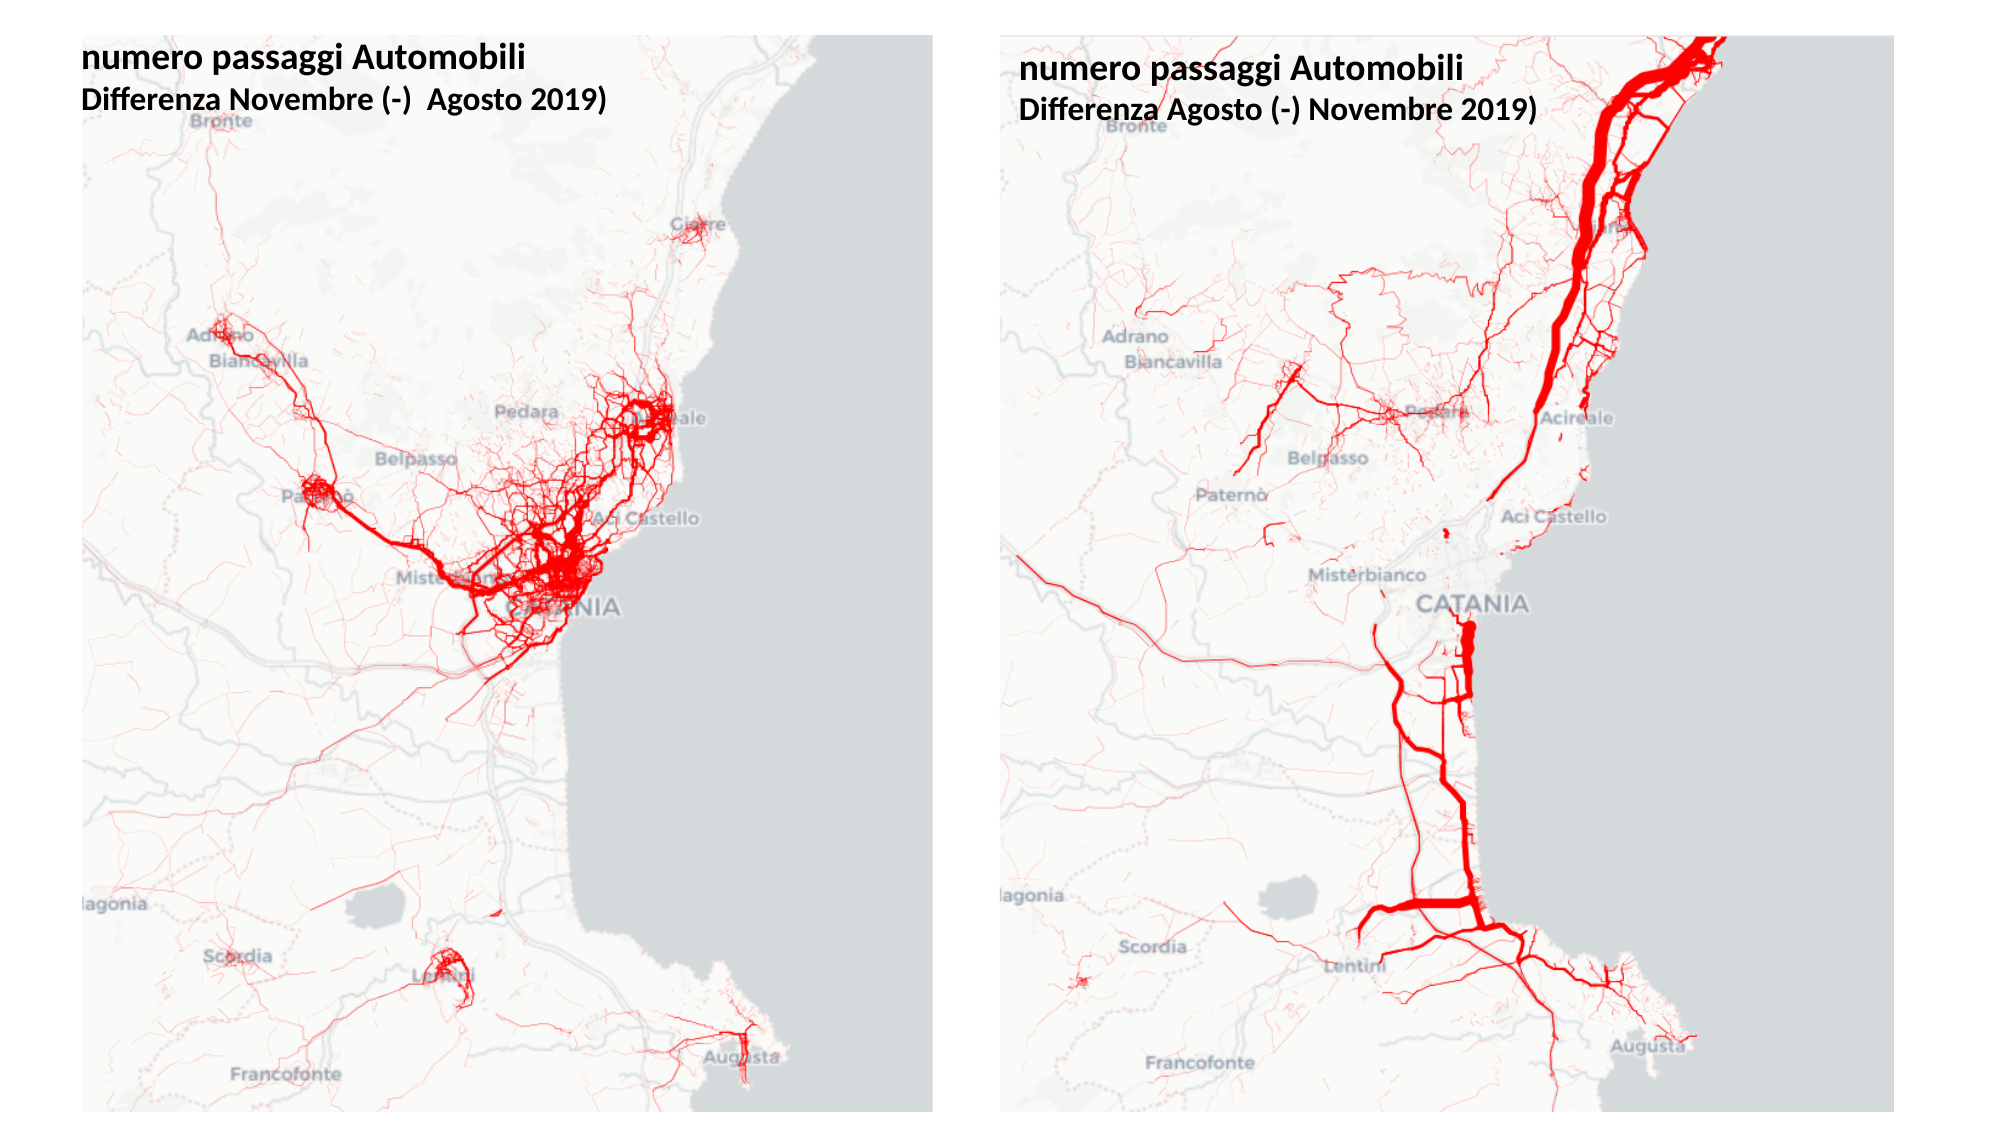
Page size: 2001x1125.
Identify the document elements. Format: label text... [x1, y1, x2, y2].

picture [82, 35, 933, 1112]
picture [999, 35, 1894, 1112]
text_box numero passaggi Automobili Differenza Novembre (-) Agosto 2019) [66, 24, 624, 125]
